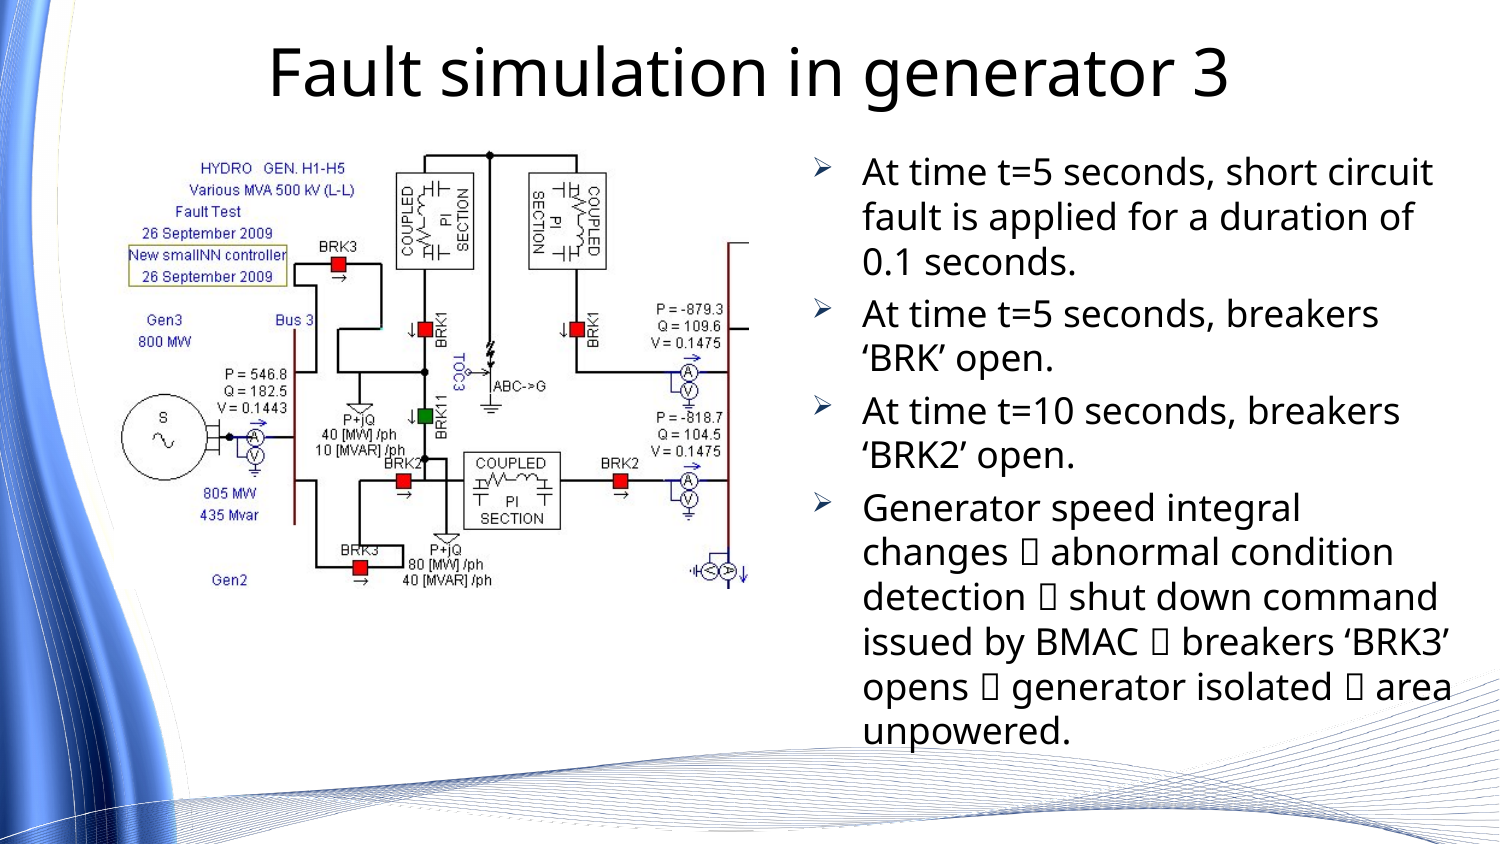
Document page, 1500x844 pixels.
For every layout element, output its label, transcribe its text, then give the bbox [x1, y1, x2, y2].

text_box [0, 0, 137, 668]
title Fault simulation in generator 3 [75, 0, 1425, 141]
list At time t=5 seconds, short circuit fault is applied for a duration of 0.1 seconds. At time t=5 seconds, breakers ‘BRK’ open. At time t=10 seconds, breakers ‘BRK2’ open. Generator speed integral changes  abnormal condition detection  shut down command issued by BMAC  breakers ‘BRK3’ opens  generator isolated  area unpowered. [796, 140, 1470, 775]
picture [114, 140, 749, 590]
